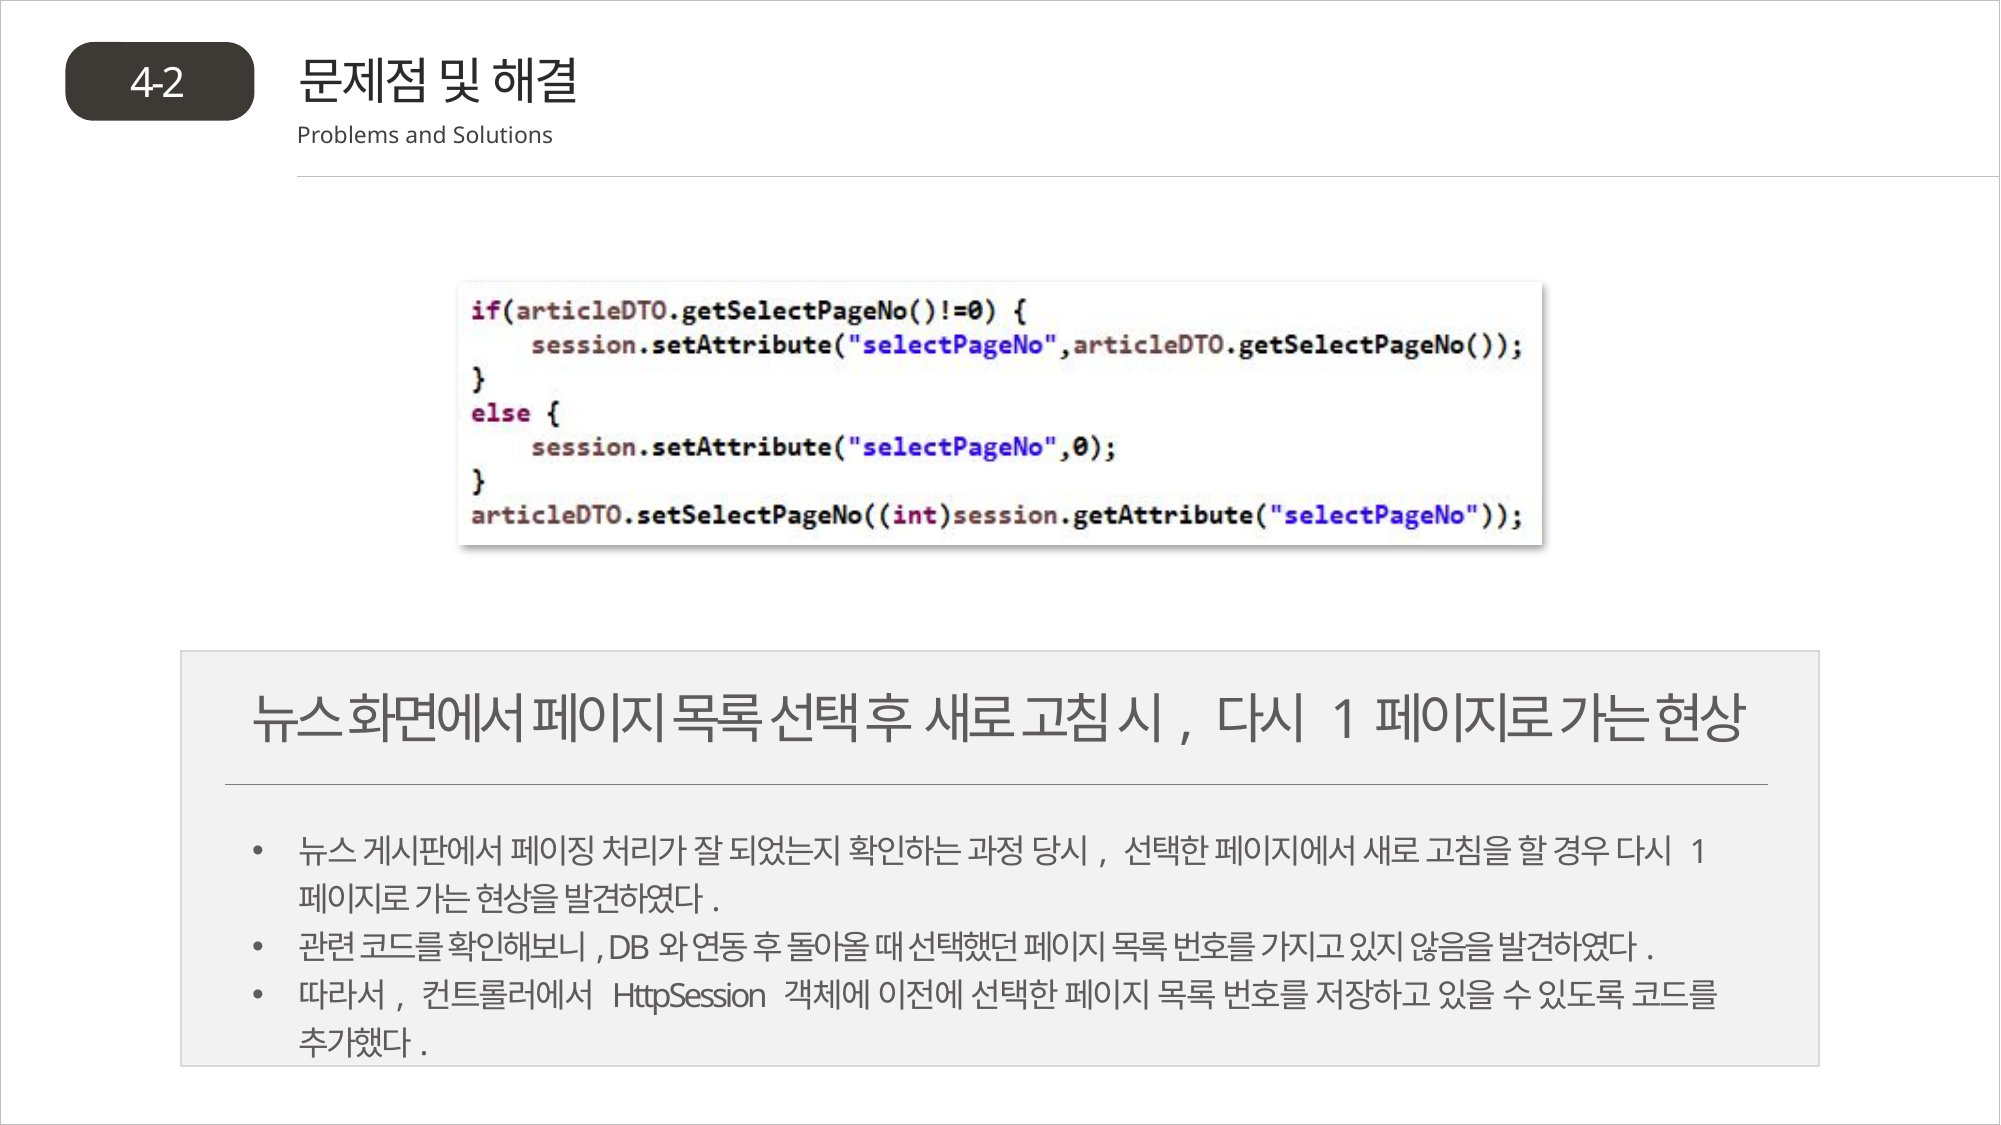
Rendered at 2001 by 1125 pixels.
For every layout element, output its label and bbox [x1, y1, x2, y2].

picture [458, 282, 1542, 545]
text_box [0, 0, 2000, 1125]
